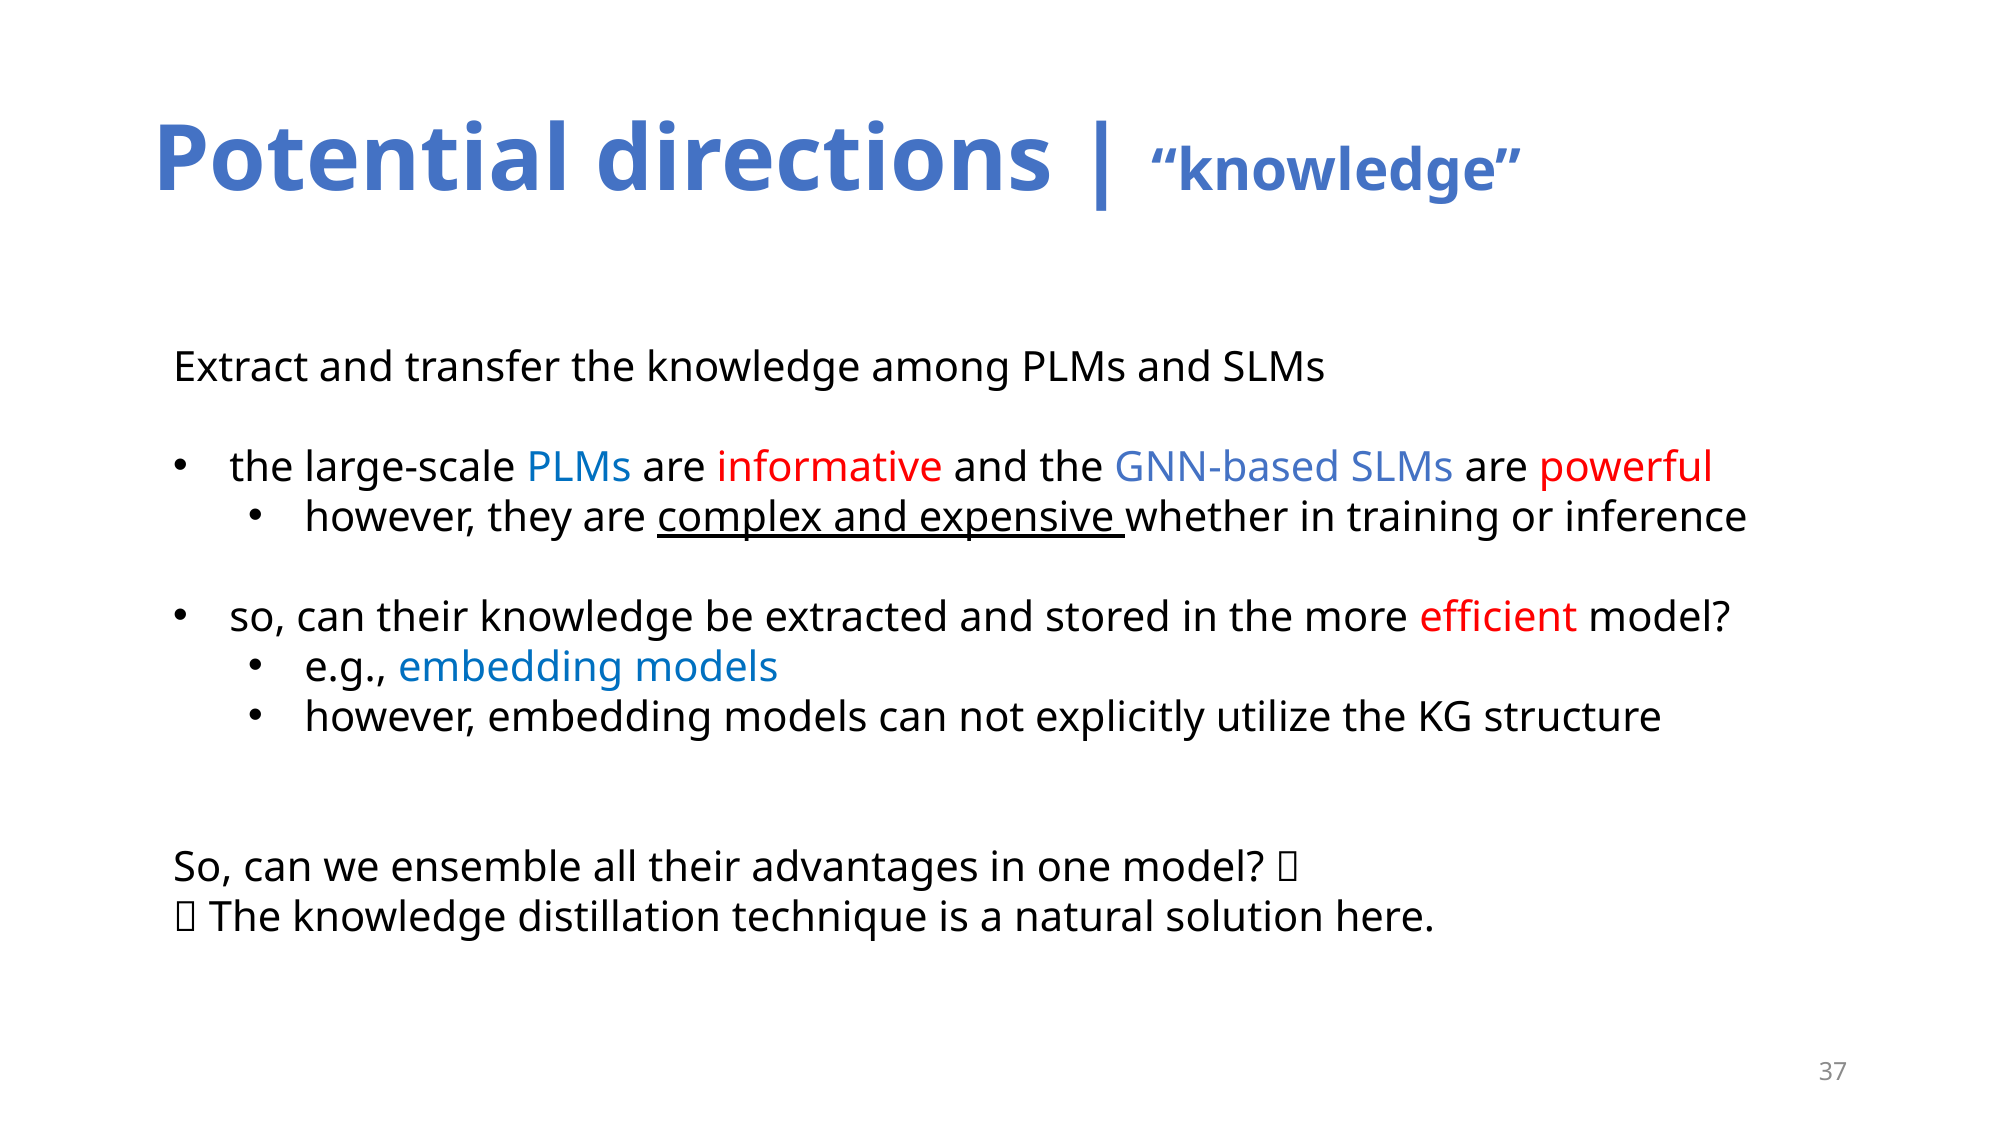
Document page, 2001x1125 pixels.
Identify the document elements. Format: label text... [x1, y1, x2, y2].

title Potential directions | “knowledge” [137, 52, 1863, 270]
slide_number 37 [1412, 1042, 1863, 1103]
text_box Extract and transfer the knowledge among PLMs and SLMs the large-scale PLMs are informative and the GNN-based SLMs are powerful however, they are complex and expensive whether in training or inference so, can their knowledge be extracted and stored in the more efficient model? e.g., embedding models however, embedding models can not explicitly utilize the KG structure So, can we ensemble all their advantages in one model? 🤔  The knowledge distillation technique is a natural solution here. [158, 332, 1943, 998]
